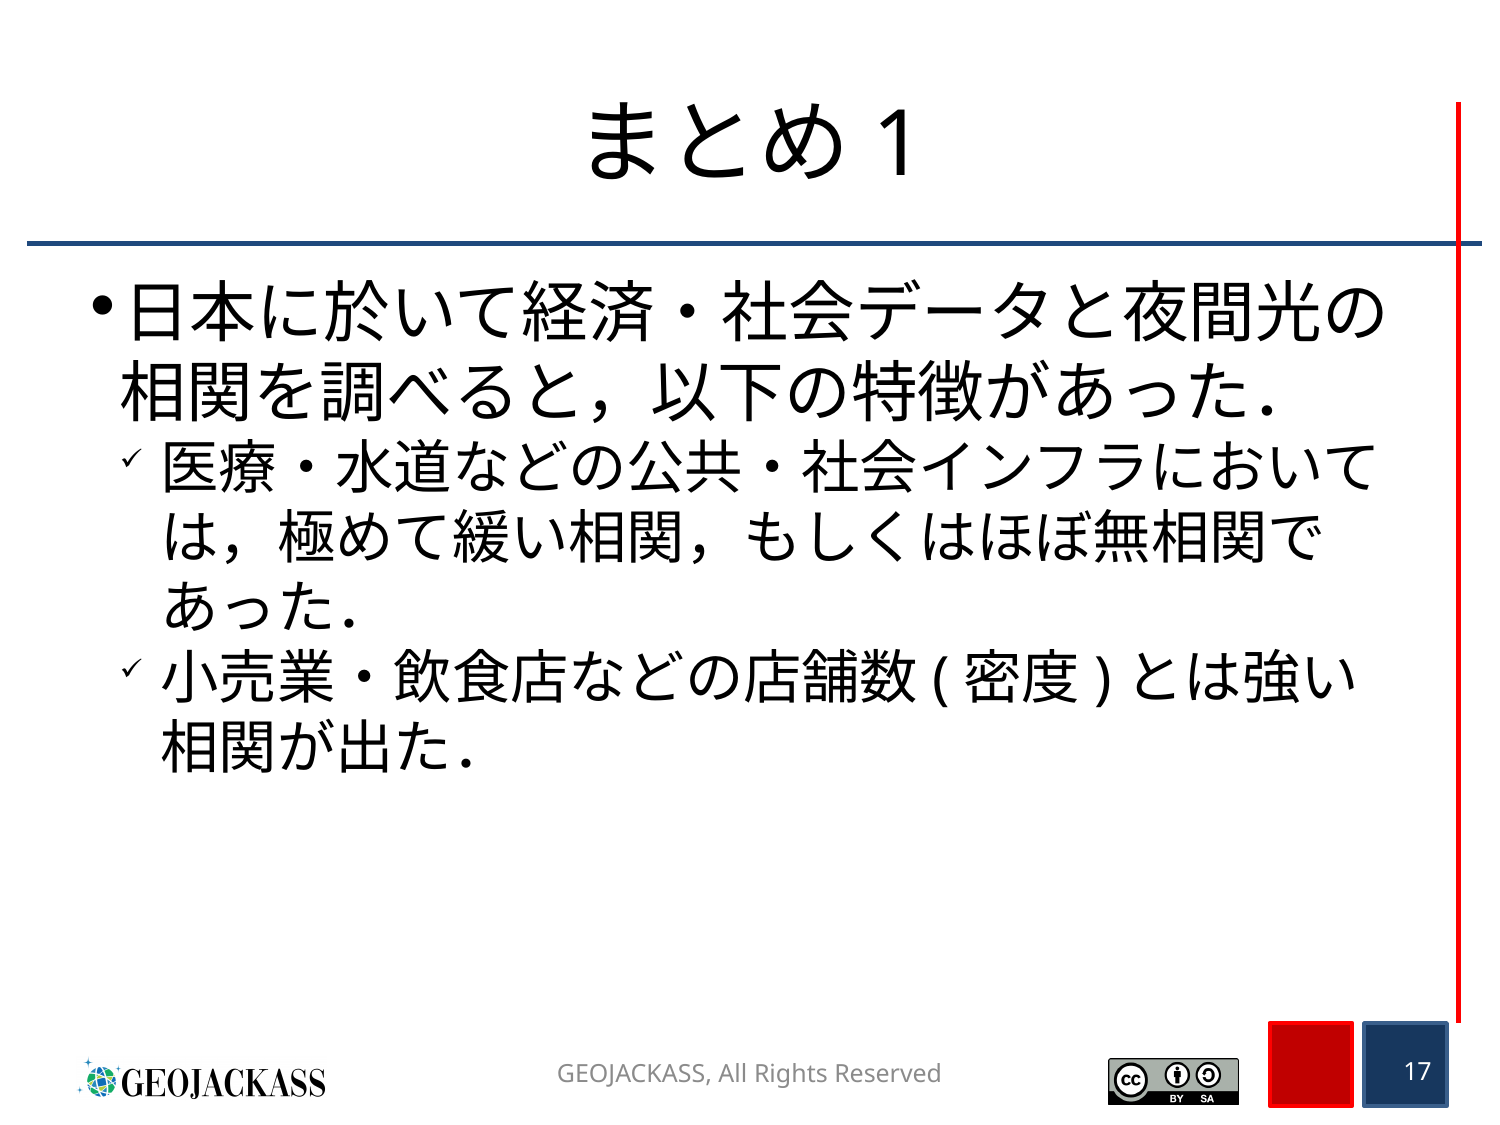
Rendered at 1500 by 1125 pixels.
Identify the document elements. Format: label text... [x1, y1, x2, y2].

list 日本に於いて経済・社会データと夜間光の相関を調べると，以下の特徴があった． 医療・水道などの公共・社会インフラにおいては，極めて緩い相関，もしくはほぼ無相関であった． 小売業・飲食店などの店舗数(密度)とは強い相関が出た． [75, 262, 1425, 1005]
title まとめ1 [75, 45, 1425, 233]
picture [76, 1056, 327, 1101]
footer GEOJACKASS, All Rights Reserved [512, 1042, 988, 1103]
picture [1108, 1058, 1239, 1105]
